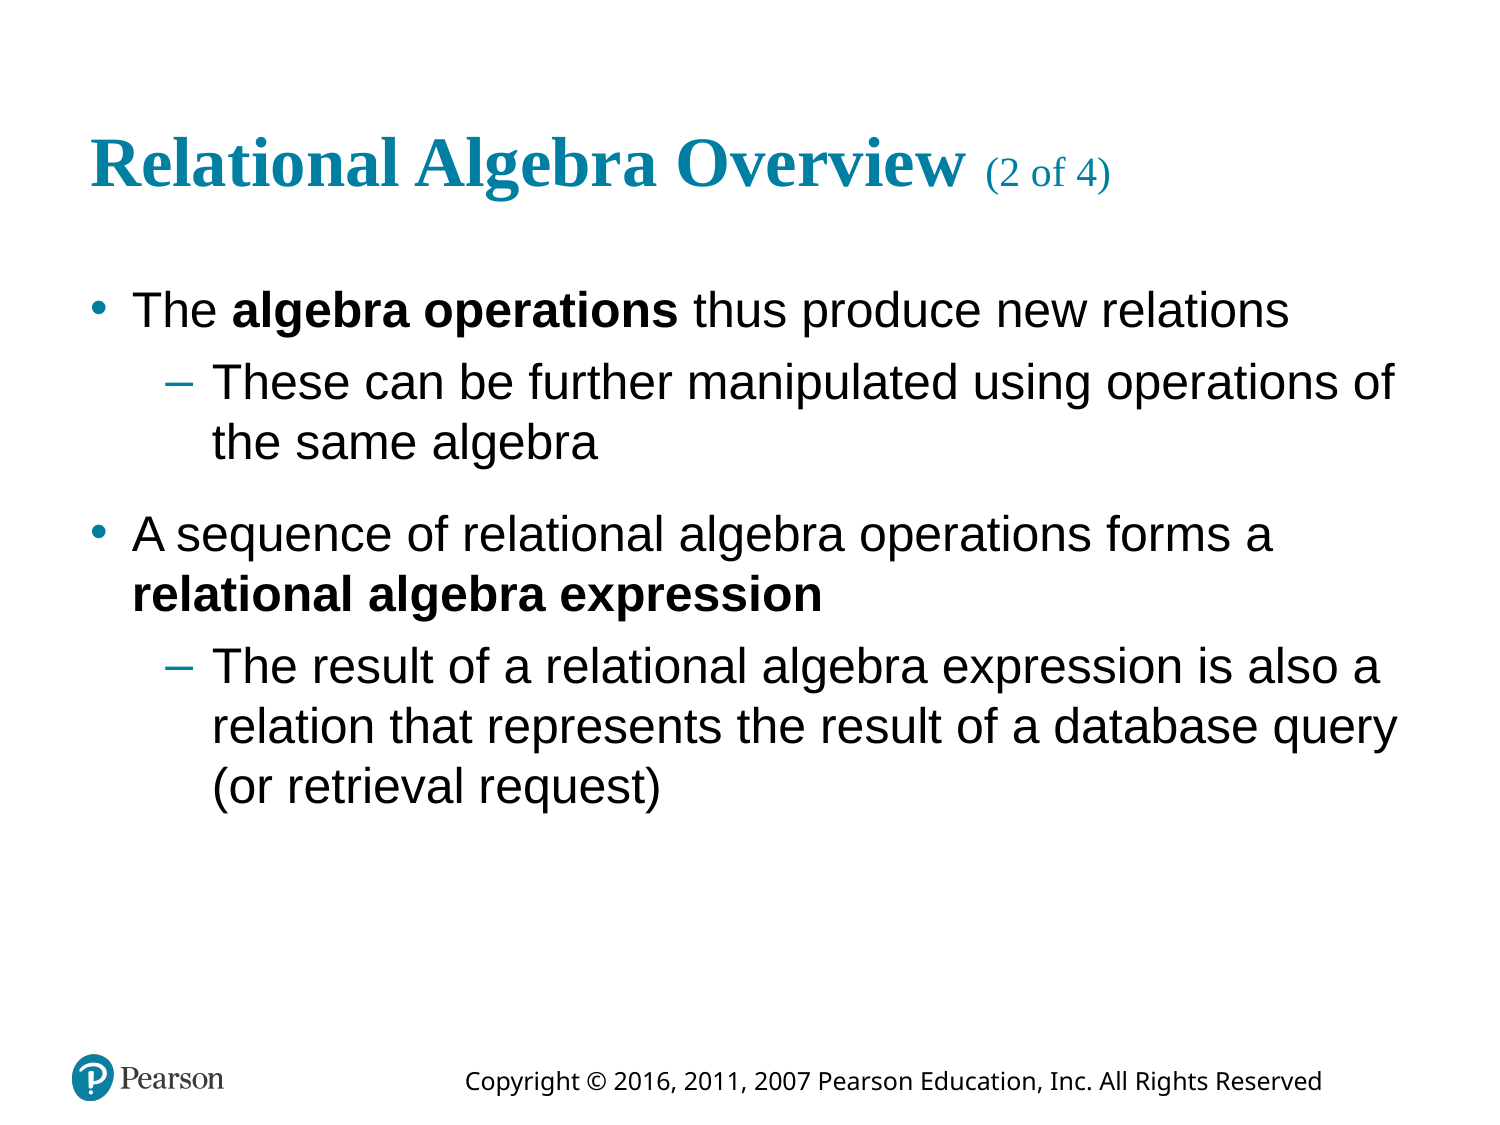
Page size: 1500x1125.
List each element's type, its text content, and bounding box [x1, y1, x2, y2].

picture [72, 1087, 83, 1101]
picture [80, 1063, 106, 1088]
picture [72, 1054, 88, 1070]
picture [98, 1054, 224, 1101]
title Relational Algebra Overview (2 of 4) [75, 35, 1425, 216]
list The algebra operations thus produce new relations These can be further manipulated using operations of the same algebra A sequence of relational algebra operations forms a relational algebra expression The result of a relational algebra expression is also a relation that represents the result of a database query (or retrieval request) [75, 262, 1425, 1005]
